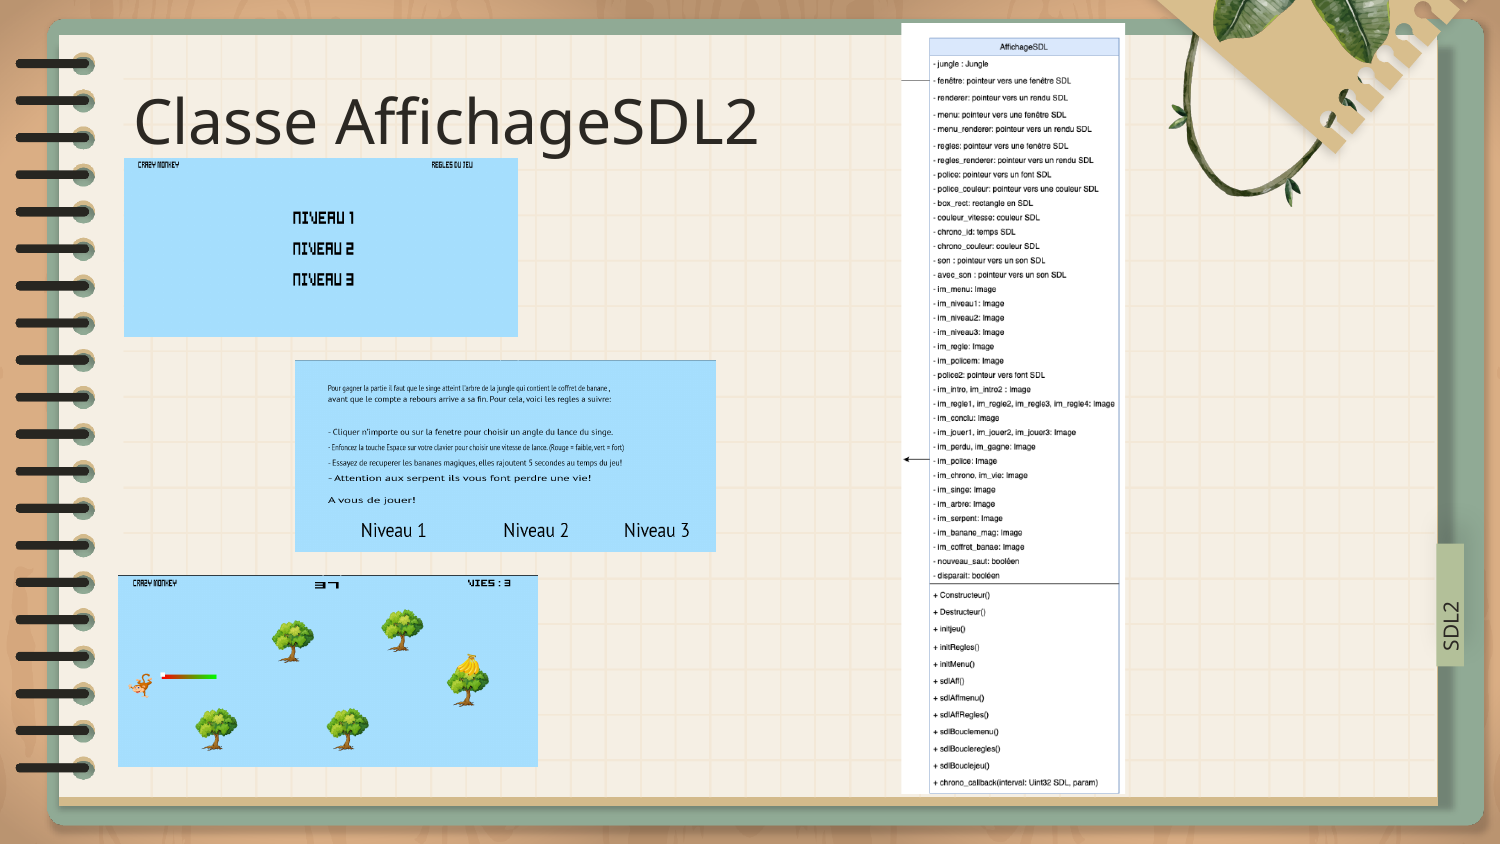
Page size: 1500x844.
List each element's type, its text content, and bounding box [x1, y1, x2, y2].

picture [0, 0, 1500, 844]
title Classe AffichageSDL2 [1130, 72, 1382, 167]
text_box SDL2 [1436, 543, 1464, 667]
title Classe AffichageSDL2 [118, 72, 896, 167]
